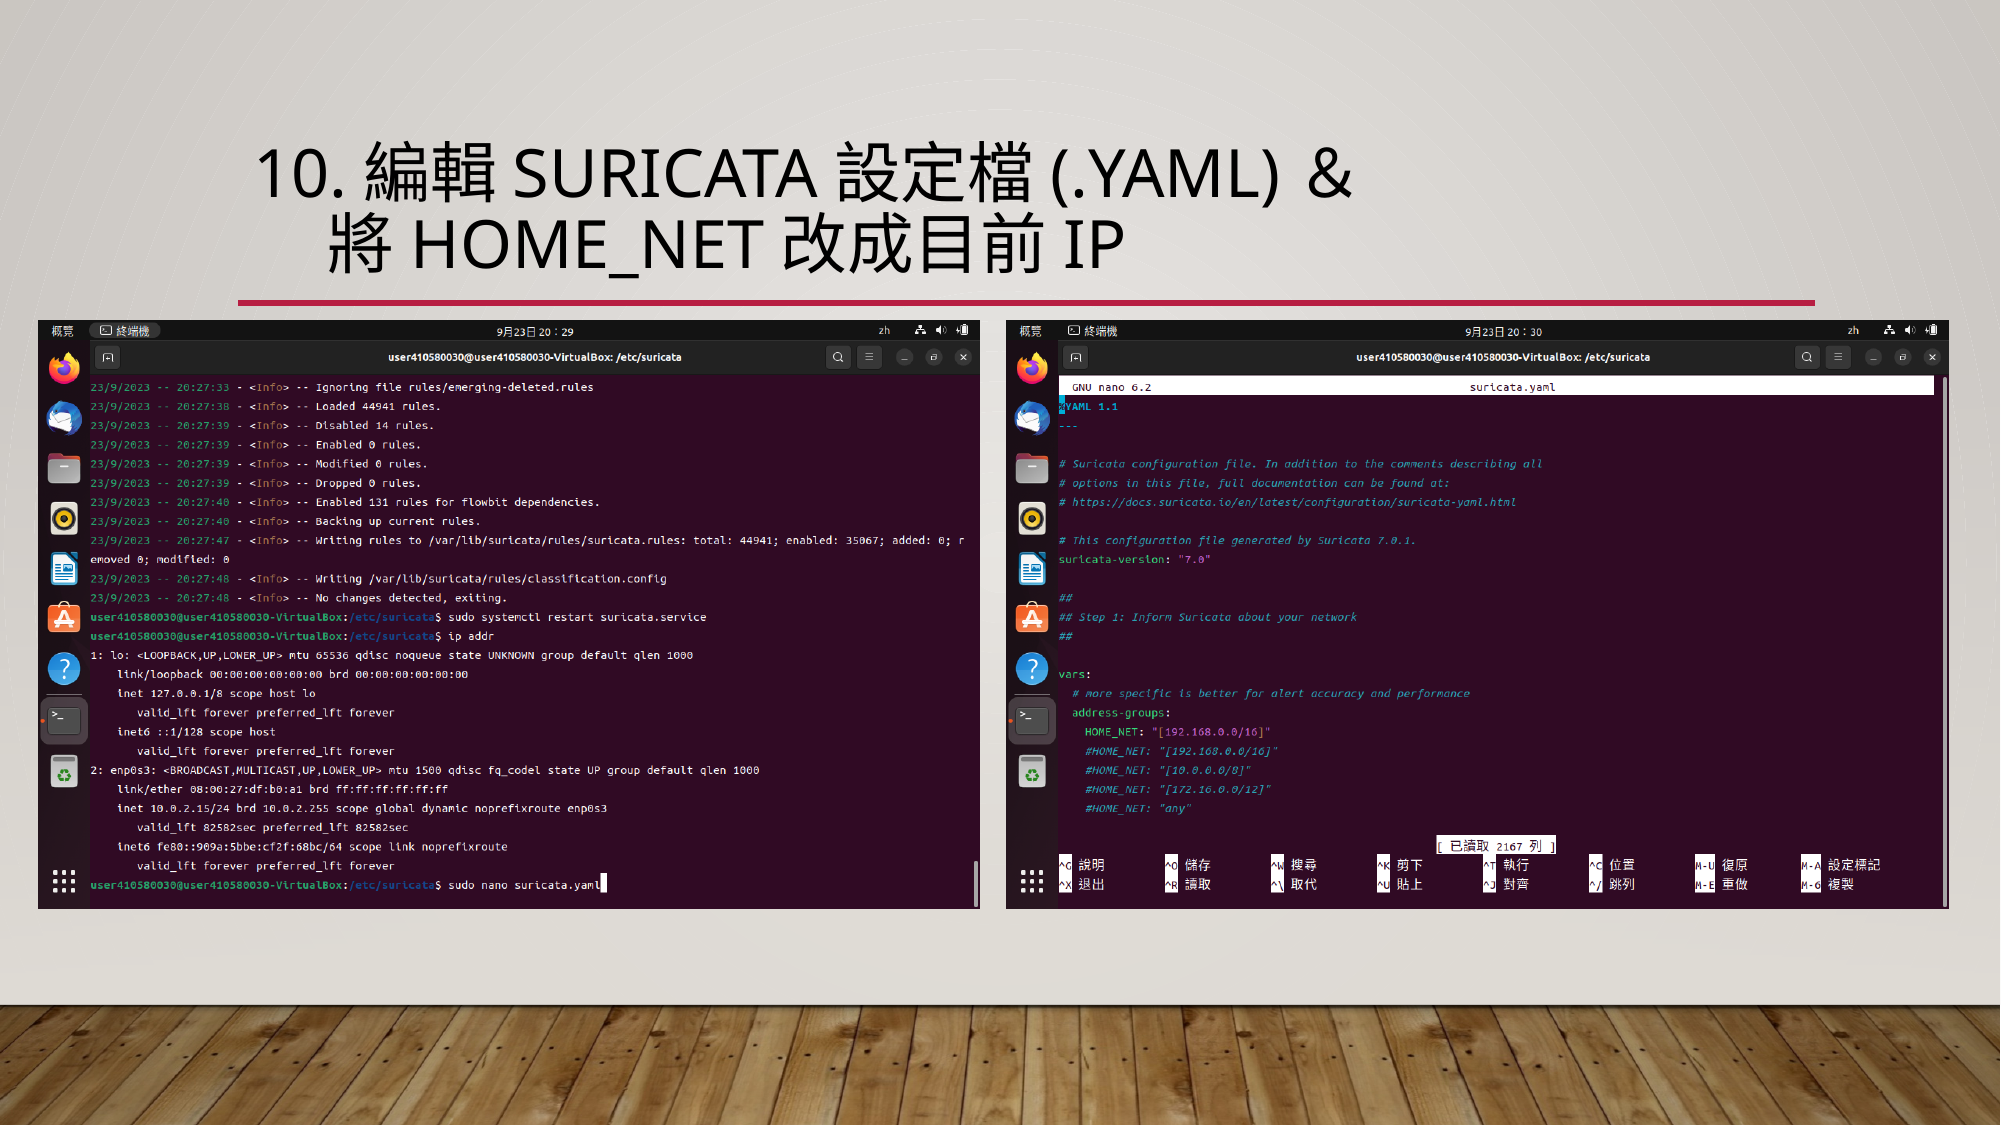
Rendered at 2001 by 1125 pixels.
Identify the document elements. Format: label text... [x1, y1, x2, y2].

picture [38, 320, 980, 909]
title 10.編輯suricata設定檔(.yaml)＆ 將Home_net改成目前ip [238, 131, 1814, 305]
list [1006, 319, 1949, 909]
picture [0, 1005, 2000, 1125]
